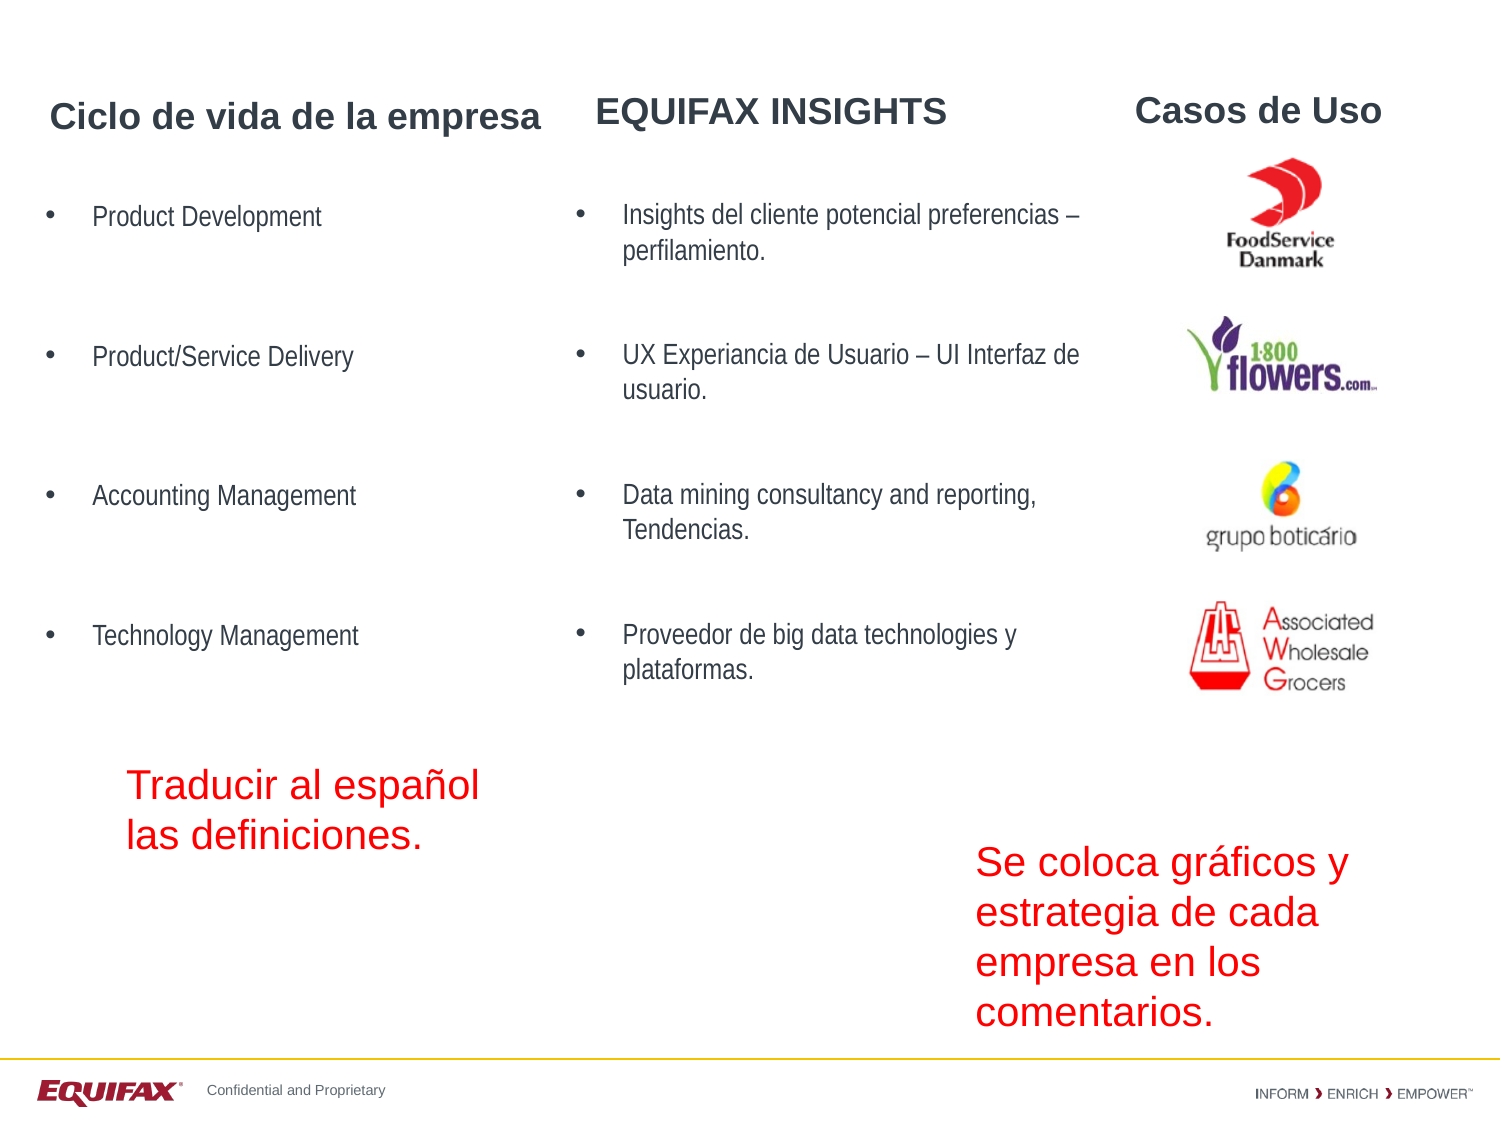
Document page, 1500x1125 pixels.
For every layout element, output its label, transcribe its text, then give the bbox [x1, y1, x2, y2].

text_box Casos de Uso [1134, 36, 1487, 185]
picture [1179, 316, 1381, 396]
picture [37, 1080, 183, 1107]
picture [1256, 1088, 1473, 1099]
text_box EQUIFAX INSIGHTS [595, 37, 1096, 145]
text_box Se coloca gráficos y estrategia de cada empresa en los comentarios. [960, 819, 1369, 1043]
picture [1181, 600, 1378, 696]
text_box Insights del cliente potencial preferencias – perfilamiento. UX Experiancia de Usuario – UI Interfaz de usuario. Data mining consultancy and reporting, Tendencias. Proveedor de big data technologies y plataformas. [560, 145, 1130, 763]
title Ciclo de vida de la empresa [49, 49, 595, 112]
picture [1197, 453, 1363, 556]
picture [1203, 142, 1357, 296]
text_box Product Development Product/Service Delivery Accounting Management Technology Management [30, 112, 595, 729]
text_box Traducir al español las definiciones. [111, 743, 519, 866]
